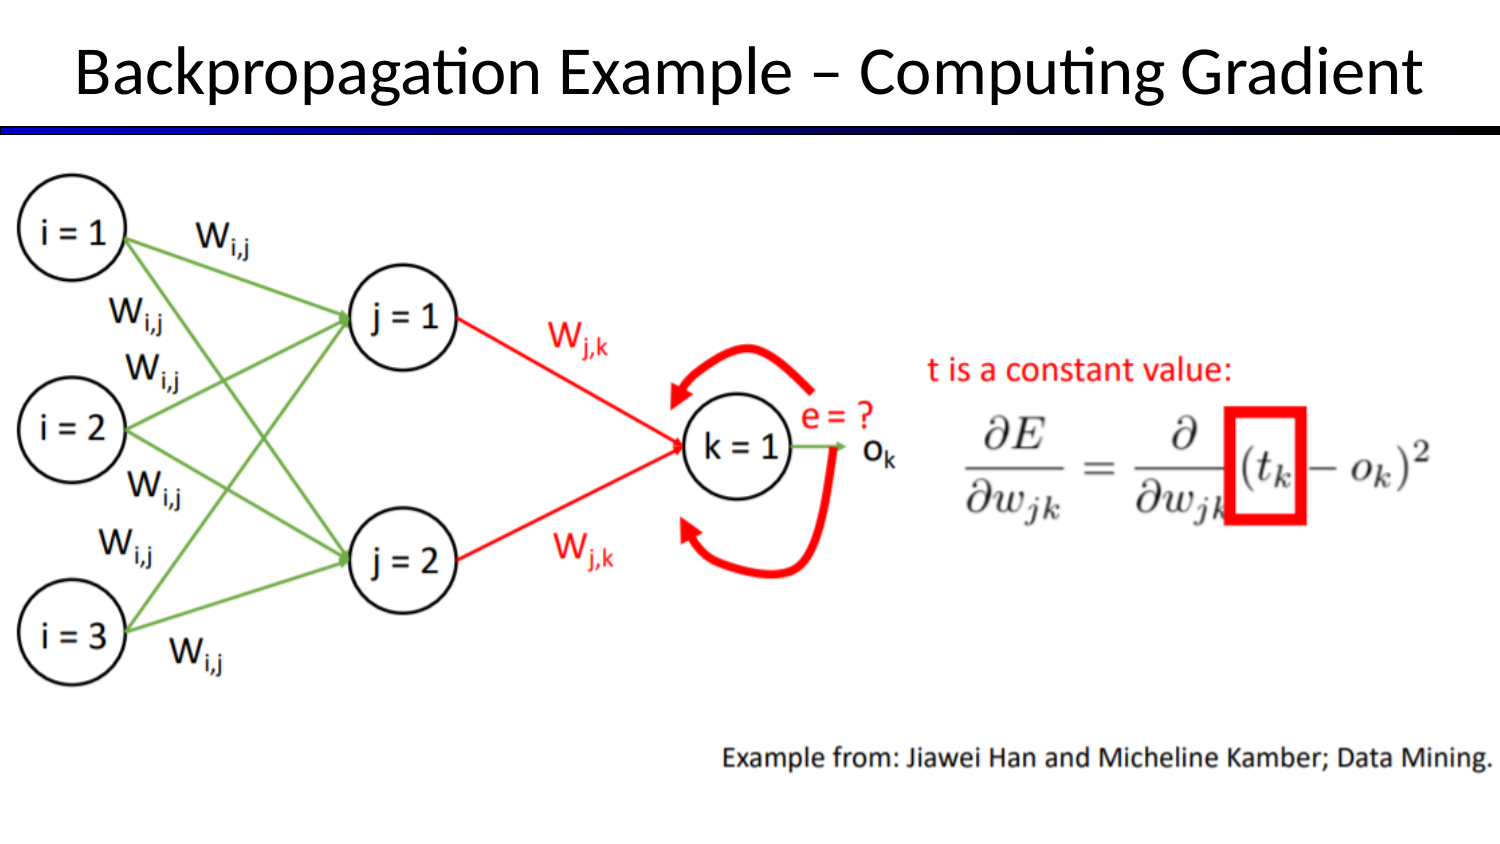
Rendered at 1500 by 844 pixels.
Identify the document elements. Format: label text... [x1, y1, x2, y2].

title Backpropagation Example – Computing Gradient [0, 0, 1500, 138]
picture [0, 159, 1500, 780]
